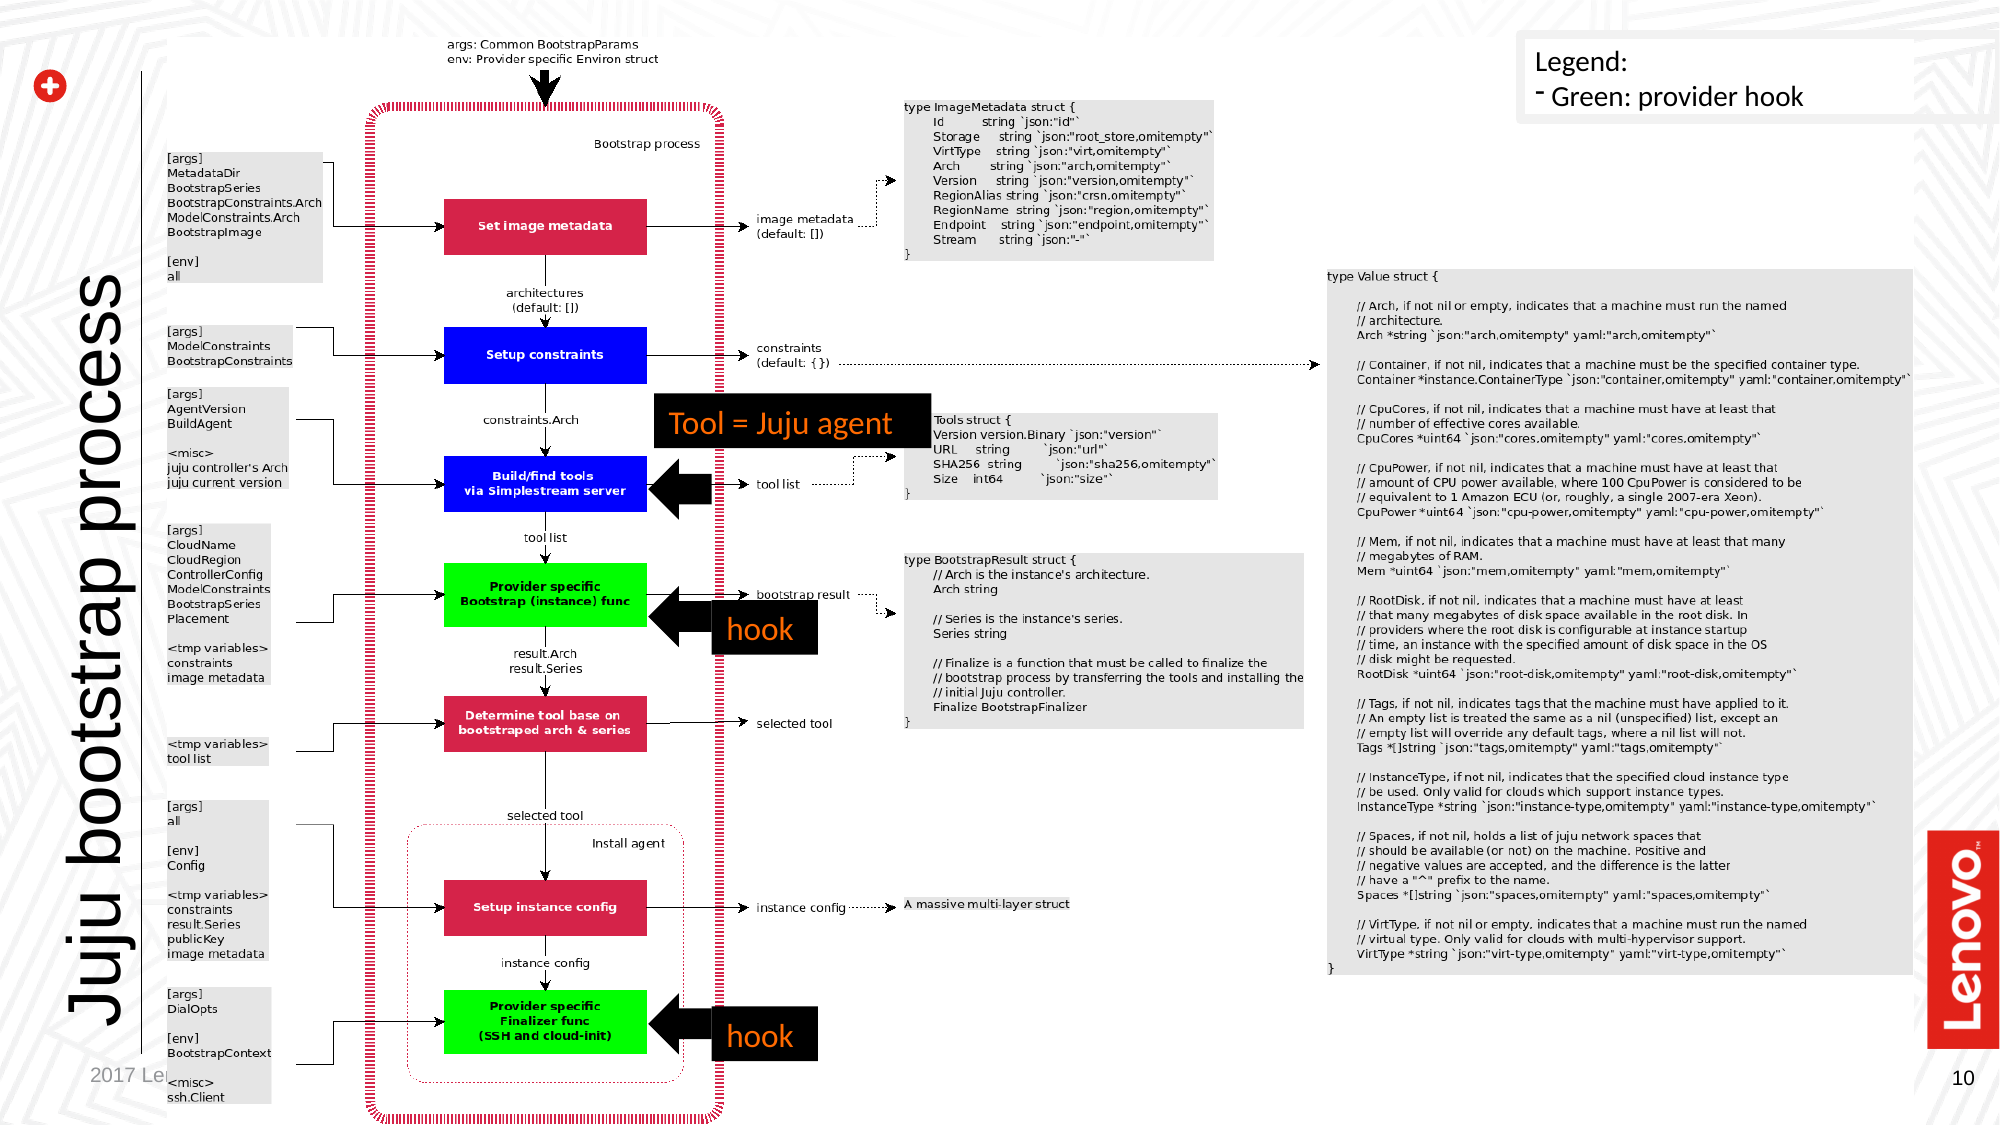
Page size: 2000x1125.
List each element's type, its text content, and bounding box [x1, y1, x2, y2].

text_box Legend: Green: provider hook [1520, 34, 2000, 120]
title Juju bootstrap process [47, 0, 133, 1028]
picture [0, 0, 2000, 1125]
footer 2017 Lenovo Internal. All rights reserved. [90, 1061, 162, 1088]
